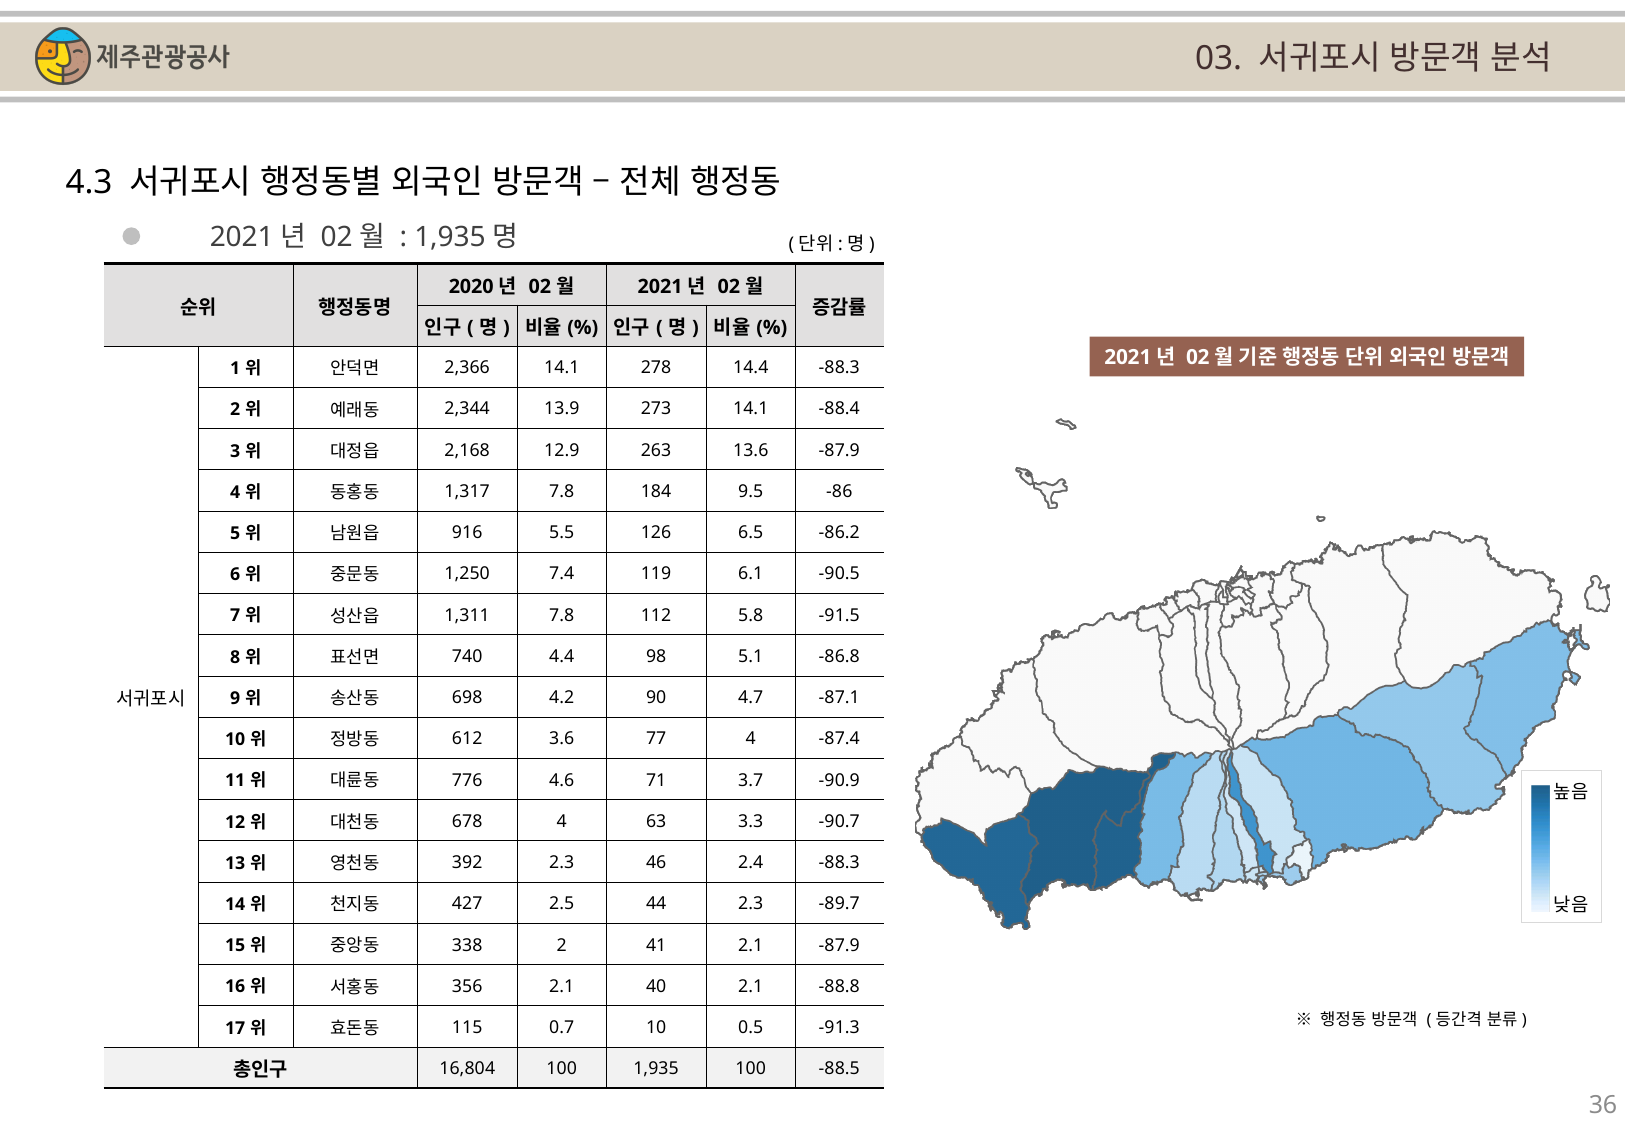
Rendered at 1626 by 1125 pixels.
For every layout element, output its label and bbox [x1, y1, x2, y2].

table_cell [199, 429, 293, 469]
text_box [50, 152, 1144, 208]
table_cell [199, 635, 293, 676]
table_cell [199, 677, 293, 717]
table_cell [607, 677, 706, 717]
table_cell [294, 388, 417, 428]
table_cell [607, 965, 706, 1005]
table_cell [294, 635, 417, 676]
table_cell [796, 677, 884, 717]
table_cell [294, 965, 417, 1005]
picture [31, 26, 232, 87]
table_cell [707, 1048, 795, 1087]
table_cell [199, 512, 293, 552]
table_cell [796, 718, 884, 758]
table_cell [104, 1048, 417, 1087]
table_cell [518, 594, 606, 634]
table_cell [418, 347, 517, 387]
table_cell [418, 594, 517, 634]
table_cell [607, 800, 706, 840]
table_cell [199, 388, 293, 428]
table_cell [707, 1006, 795, 1047]
table_cell [707, 306, 795, 346]
table_cell [607, 388, 706, 428]
table_cell [418, 1006, 517, 1047]
table_cell [707, 677, 795, 717]
text_box [194, 210, 534, 260]
table_cell [796, 388, 884, 428]
table_cell [796, 759, 884, 799]
table_cell [294, 553, 417, 593]
table_cell [607, 841, 706, 882]
table_cell [199, 594, 293, 634]
slide_number [1251, 1063, 1618, 1123]
table_cell [418, 841, 517, 882]
table_cell [607, 759, 706, 799]
table_cell [796, 553, 884, 593]
table_cell [418, 759, 517, 799]
table_cell [199, 883, 293, 923]
table_cell [518, 841, 606, 882]
table_cell [294, 594, 417, 634]
table_cell [418, 553, 517, 593]
table_cell [707, 594, 795, 634]
table_cell [294, 677, 417, 717]
table_cell [607, 718, 706, 758]
table_cell [294, 800, 417, 840]
table_cell [607, 1006, 706, 1047]
table_cell [796, 429, 884, 469]
table_cell [418, 306, 517, 346]
table_cell [418, 388, 517, 428]
table_cell [796, 594, 884, 634]
table_cell [796, 883, 884, 923]
table_cell [199, 800, 293, 840]
table_cell [518, 553, 606, 593]
table_cell [796, 800, 884, 840]
table_cell [199, 841, 293, 882]
table_cell [199, 718, 293, 758]
table_cell [294, 924, 417, 964]
table_cell [199, 965, 293, 1005]
table_cell [607, 347, 706, 387]
table_cell [707, 965, 795, 1005]
text_box [773, 223, 890, 262]
table_cell [418, 1048, 517, 1087]
table_cell [294, 1006, 417, 1047]
table_cell [796, 470, 884, 511]
table_header [607, 265, 795, 305]
table_cell [518, 512, 606, 552]
table_cell [418, 512, 517, 552]
table_cell [518, 388, 606, 428]
table_cell [796, 1048, 884, 1087]
table_cell [707, 635, 795, 676]
table_cell [796, 512, 884, 552]
table_cell [607, 512, 706, 552]
table_cell [294, 347, 417, 387]
table_cell [104, 347, 198, 1047]
table_cell [518, 635, 606, 676]
table_cell [707, 800, 795, 840]
table_cell [518, 883, 606, 923]
table_cell [518, 306, 606, 346]
table_cell [518, 429, 606, 469]
table_cell [796, 965, 884, 1005]
table_cell [294, 883, 417, 923]
table_cell [707, 512, 795, 552]
table_cell [294, 512, 417, 552]
table_cell [607, 1048, 706, 1087]
table_cell [518, 1006, 606, 1047]
picture [915, 236, 1610, 1112]
table_cell [294, 841, 417, 882]
table_cell [796, 347, 884, 387]
table_cell [607, 594, 706, 634]
table_cell [199, 553, 293, 593]
table_cell [707, 759, 795, 799]
table_cell [199, 1006, 293, 1047]
table_cell [199, 470, 293, 511]
table_cell [199, 759, 293, 799]
table_cell [607, 635, 706, 676]
table_cell [607, 470, 706, 511]
table_cell [199, 924, 293, 964]
table_cell [418, 635, 517, 676]
table_cell [707, 347, 795, 387]
table_cell [294, 718, 417, 758]
table_cell [796, 841, 884, 882]
table_cell [796, 1006, 884, 1047]
table_cell [796, 635, 884, 676]
table_header [104, 265, 293, 346]
table_cell [418, 800, 517, 840]
table_cell [418, 965, 517, 1005]
table_cell [518, 759, 606, 799]
table_cell [294, 429, 417, 469]
table_cell [518, 965, 606, 1005]
table_cell [607, 429, 706, 469]
table_header [796, 265, 884, 346]
table_cell [796, 924, 884, 964]
table_cell [518, 924, 606, 964]
text_box [1521, 770, 1618, 925]
table_cell [418, 470, 517, 511]
table_cell [294, 470, 417, 511]
table_cell [418, 677, 517, 717]
table_header [294, 265, 417, 346]
table_cell [518, 677, 606, 717]
table_cell [707, 841, 795, 882]
table_cell [518, 718, 606, 758]
table_cell [418, 924, 517, 964]
table_header [418, 265, 606, 305]
table_cell [707, 883, 795, 923]
table_cell [707, 924, 795, 964]
table_cell [199, 347, 293, 387]
table_cell [418, 718, 517, 758]
table_cell [607, 553, 706, 593]
table_cell [607, 306, 706, 346]
table_cell [707, 470, 795, 511]
table_cell [518, 1048, 606, 1087]
table_cell [294, 759, 417, 799]
table_cell [518, 347, 606, 387]
table_cell [418, 429, 517, 469]
table_cell [707, 718, 795, 758]
table_cell [607, 924, 706, 964]
table_cell [707, 429, 795, 469]
table_cell [707, 553, 795, 593]
table_cell [518, 800, 606, 840]
table_cell [707, 388, 795, 428]
table_cell [518, 470, 606, 511]
table_cell [418, 883, 517, 923]
text_box [1042, 28, 1595, 84]
table_cell [607, 883, 706, 923]
text_box [121, 226, 141, 246]
